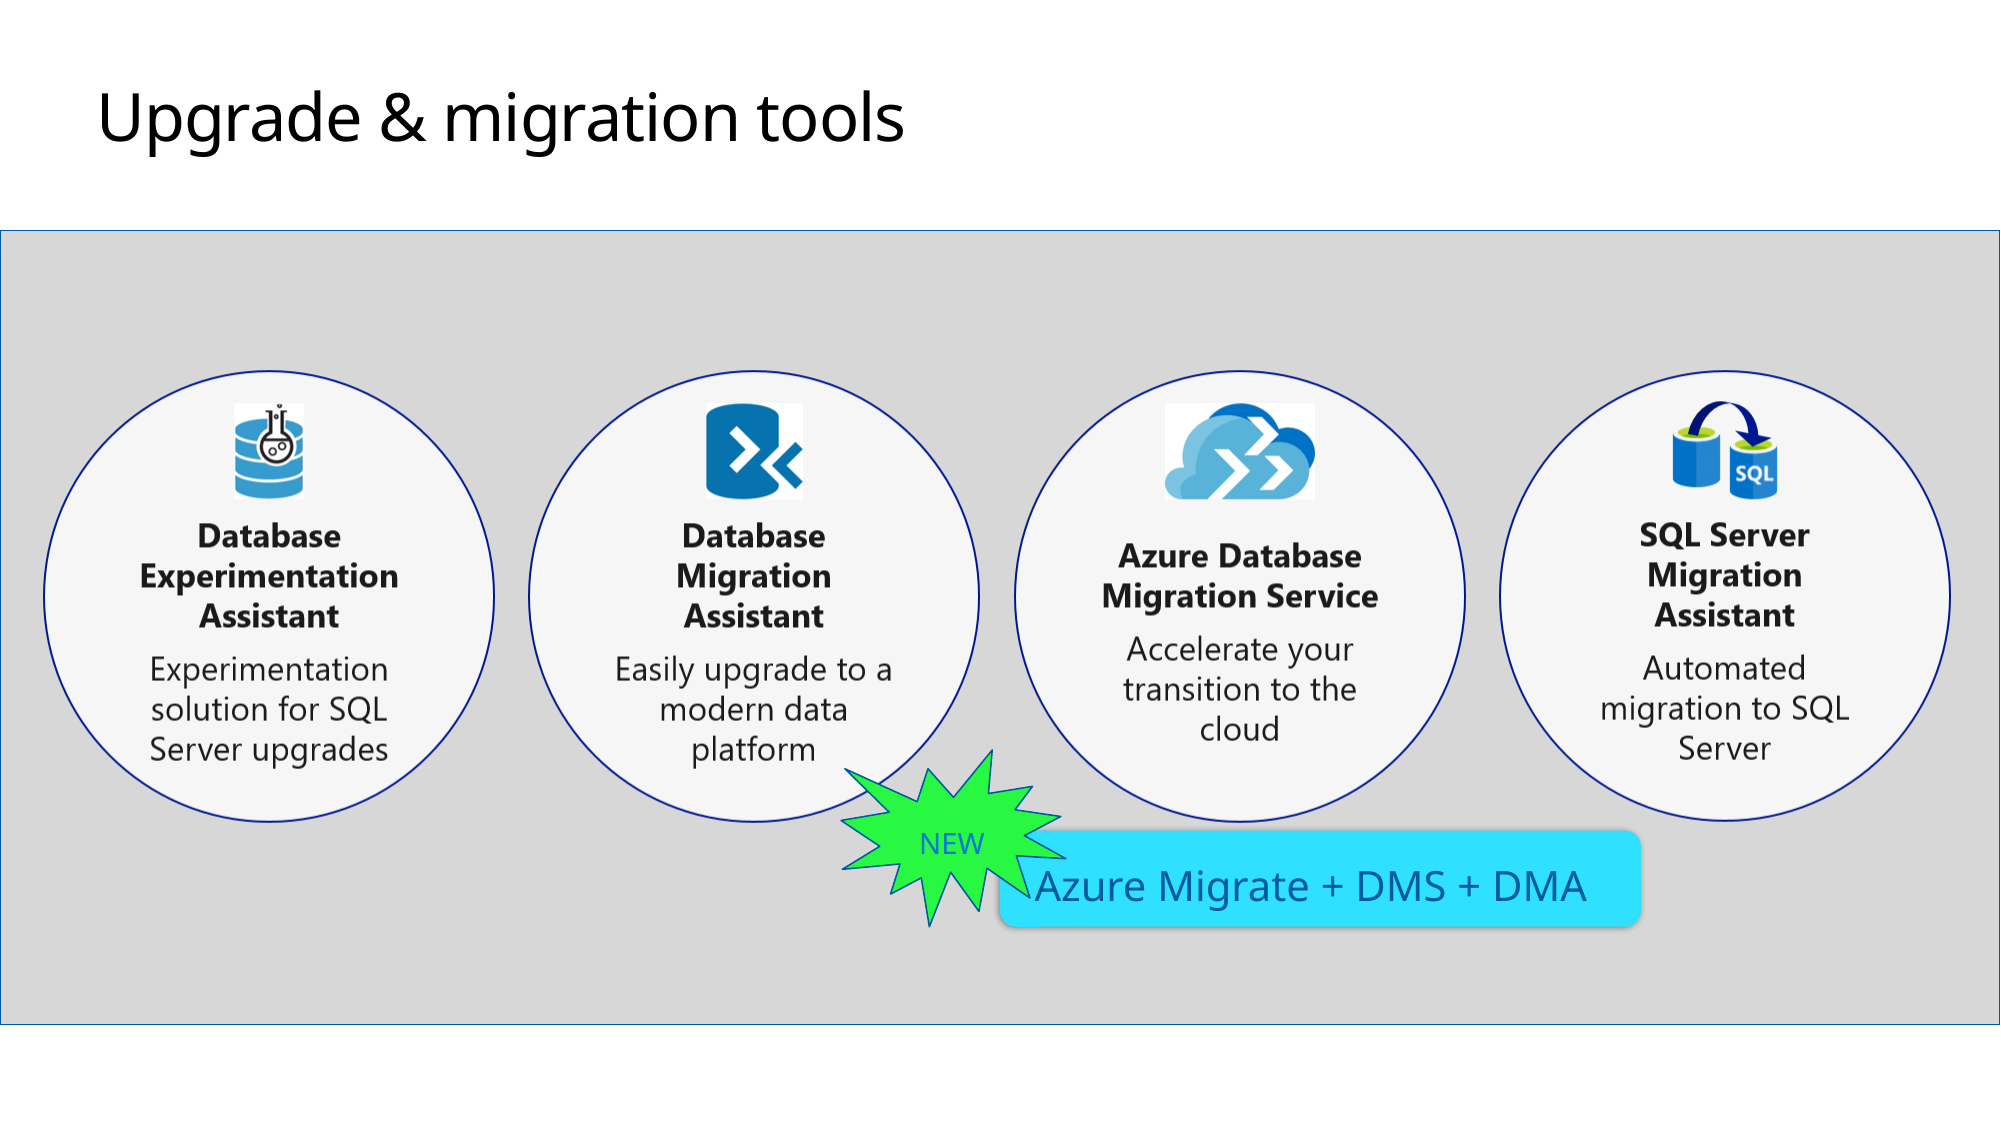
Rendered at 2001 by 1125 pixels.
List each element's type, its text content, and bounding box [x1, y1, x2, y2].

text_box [840, 749, 1642, 927]
picture [0, 230, 2000, 1025]
title Upgrade & migration tools [96, 75, 1904, 156]
